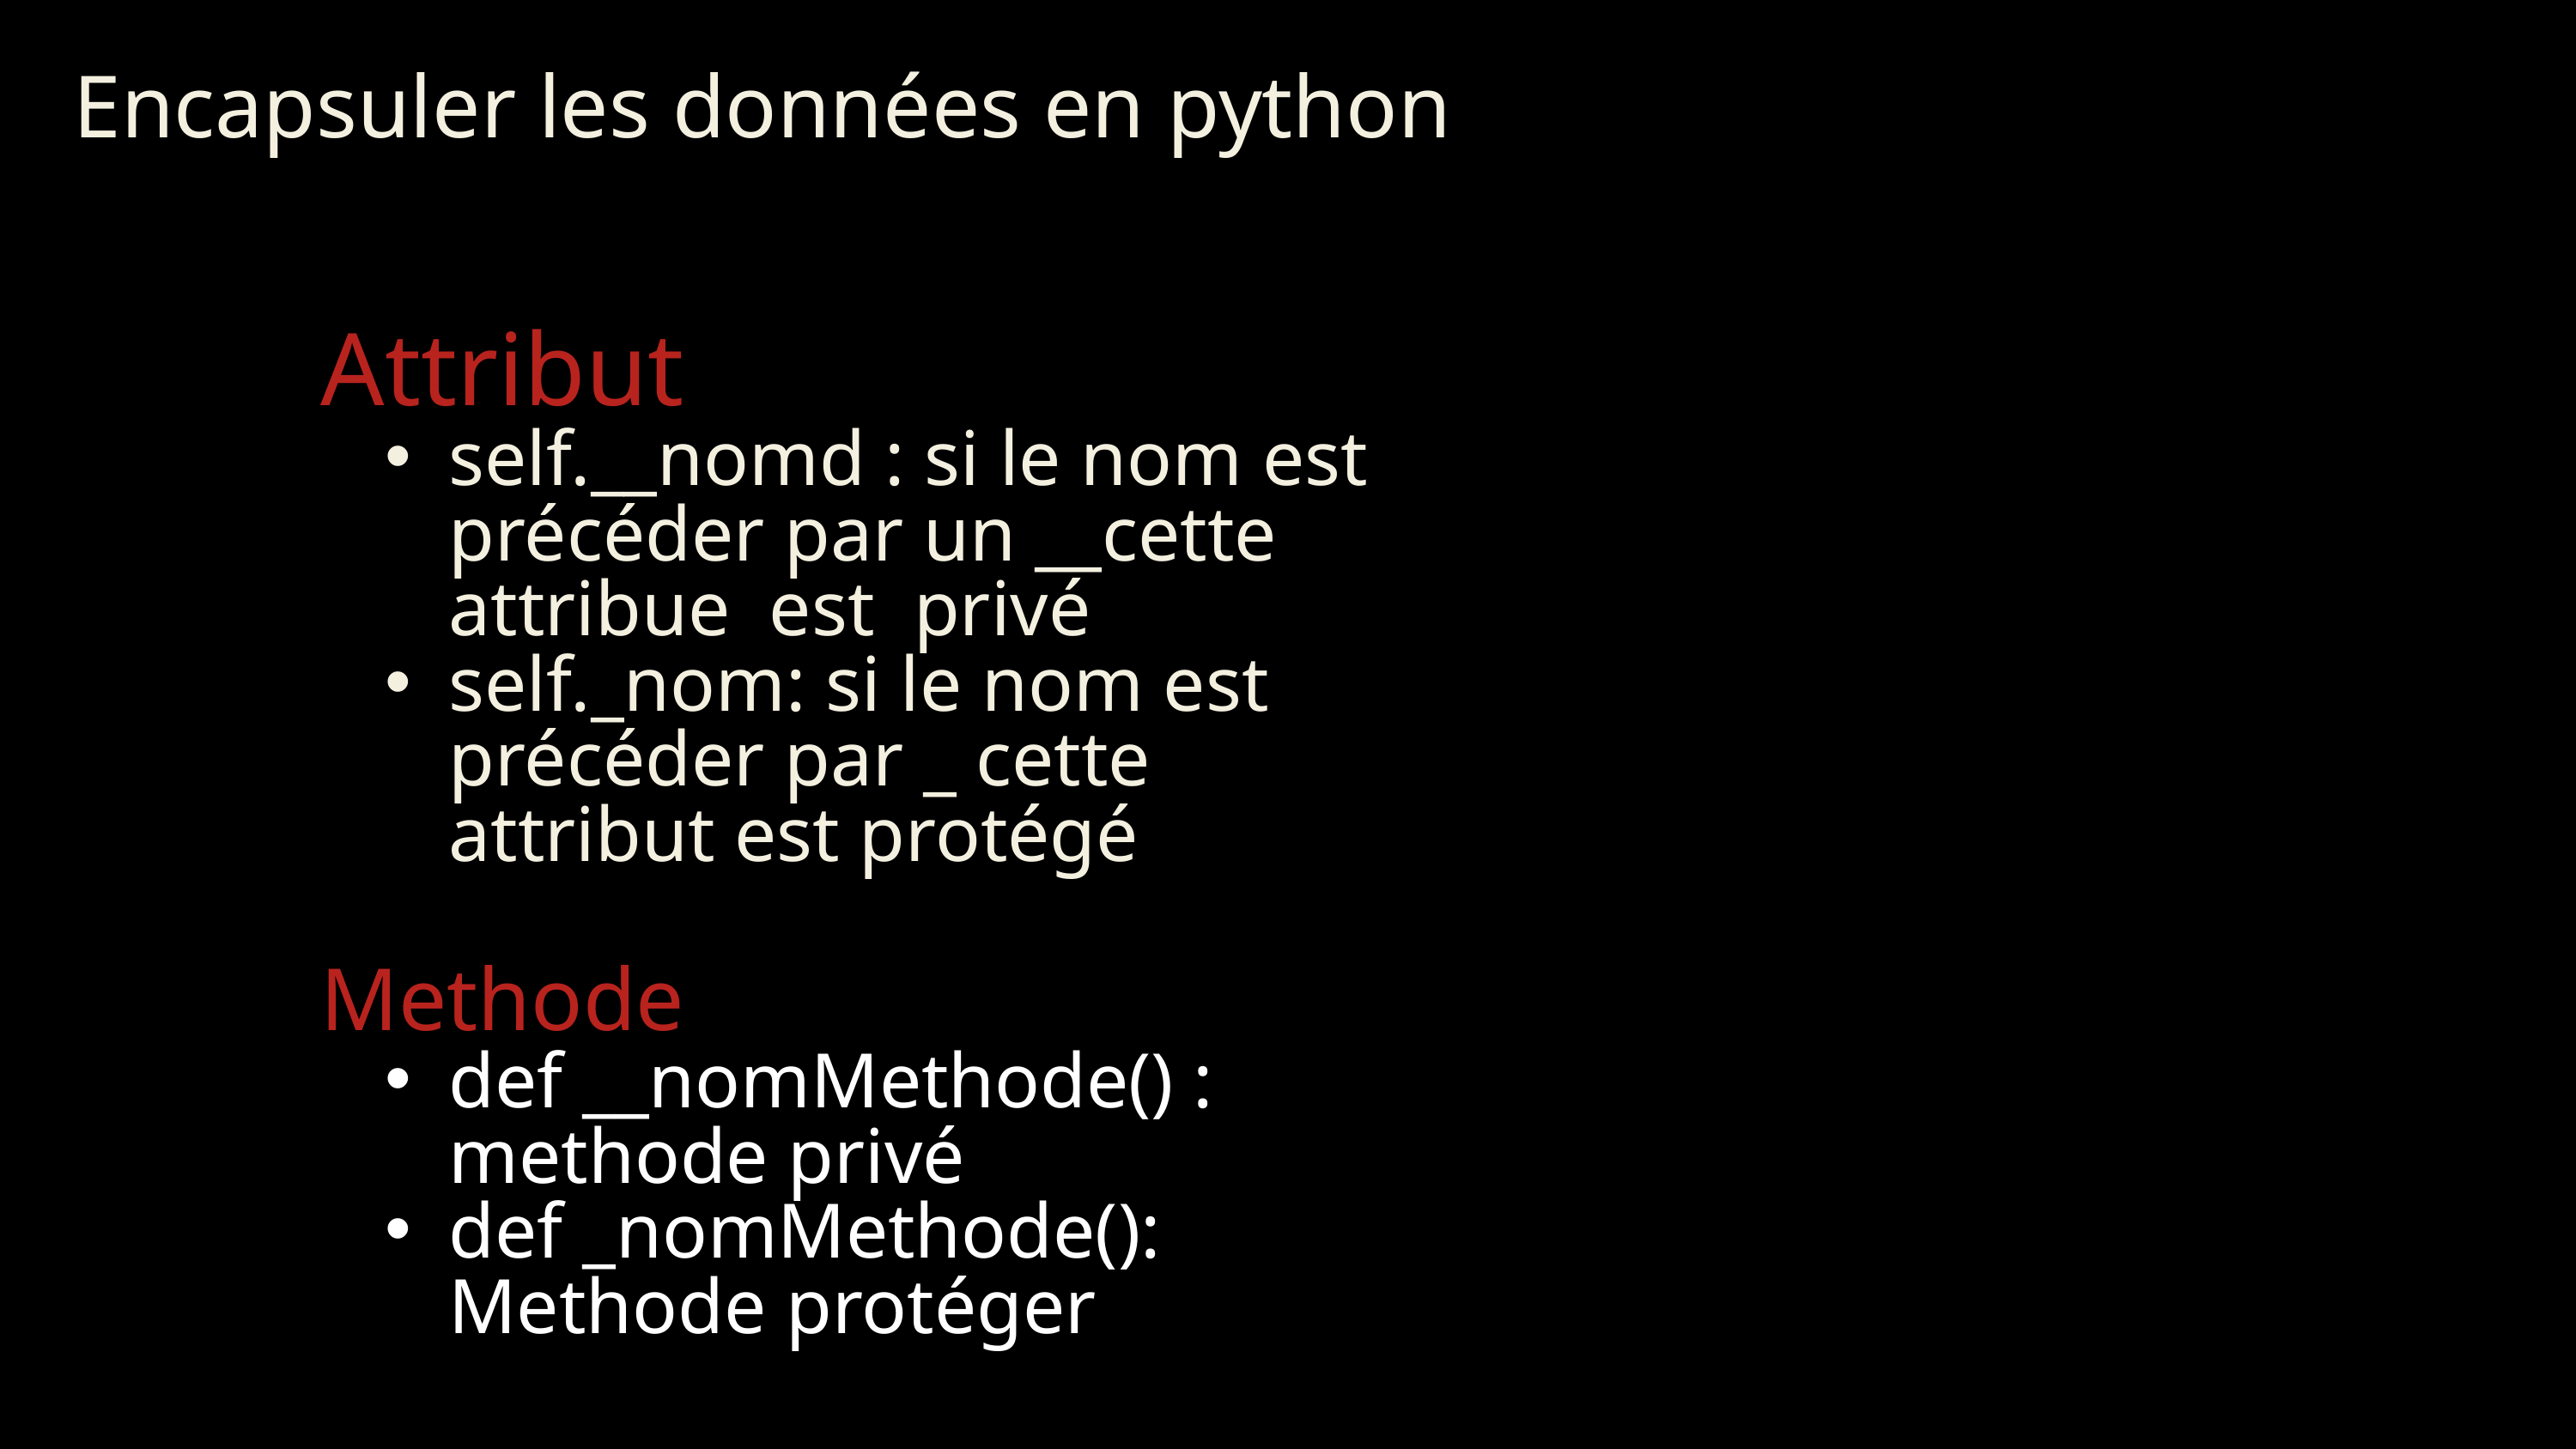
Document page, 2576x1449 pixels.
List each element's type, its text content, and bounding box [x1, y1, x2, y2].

text_box Encapsuler les données en python [0, 34, 1526, 155]
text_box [320, 329, 1410, 1429]
